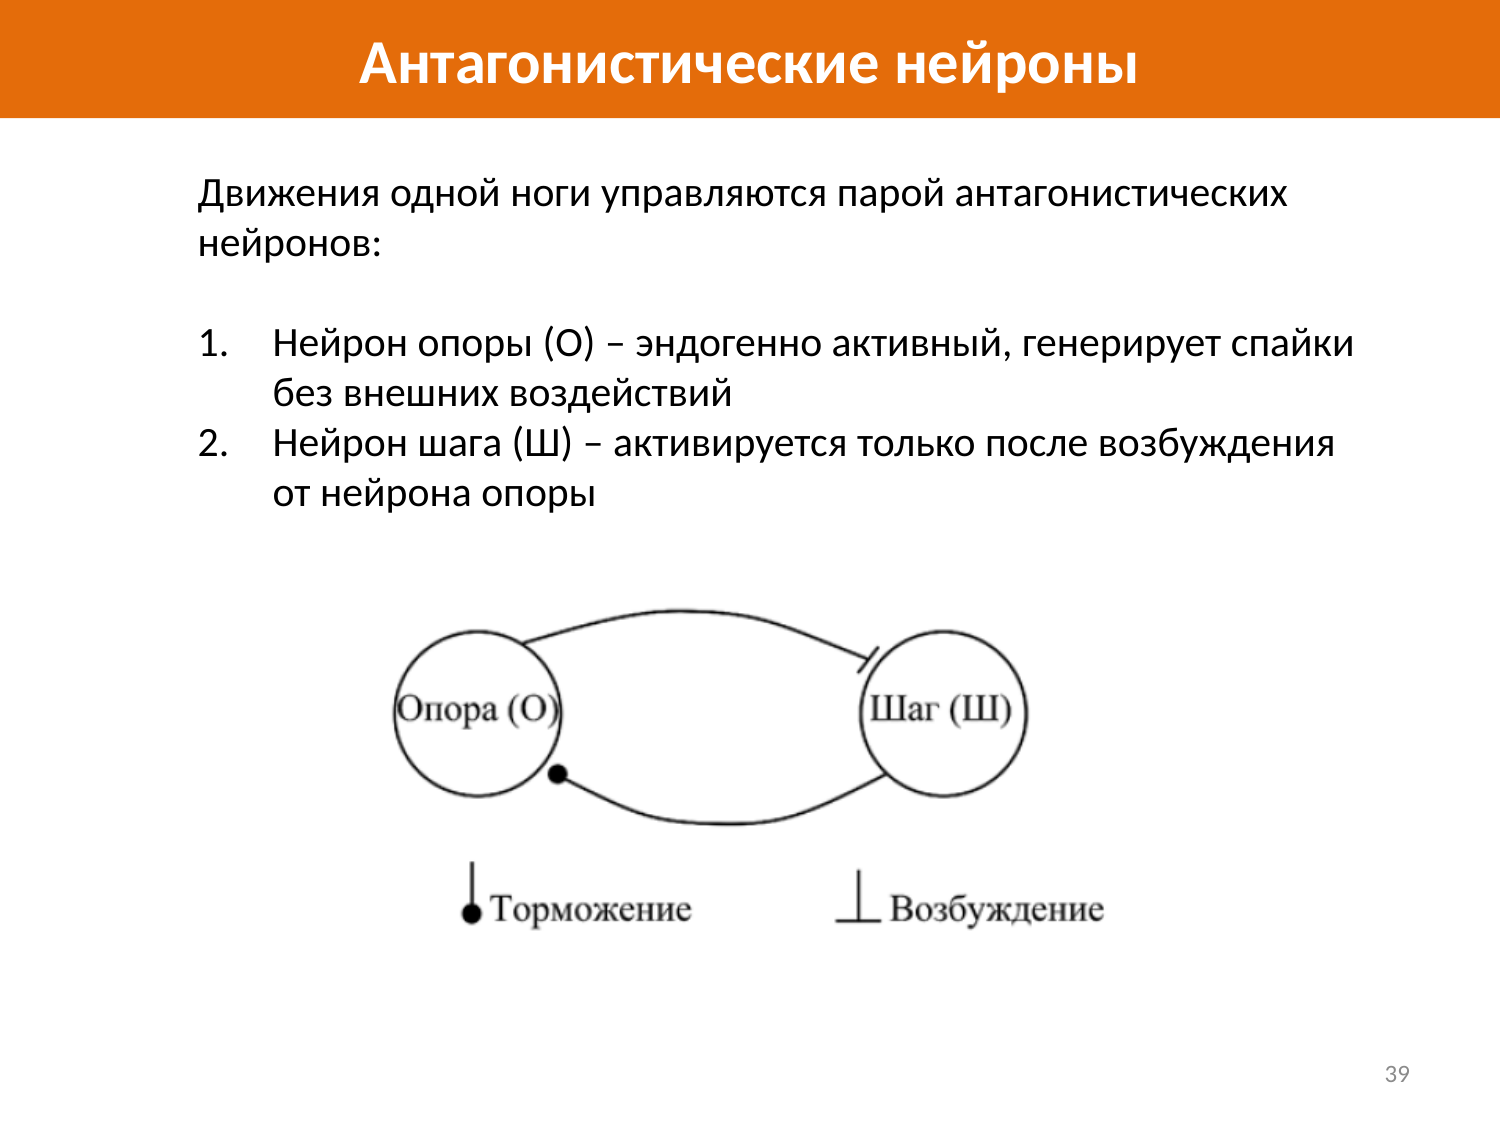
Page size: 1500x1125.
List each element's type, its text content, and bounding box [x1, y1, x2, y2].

text_box Движения одной ноги управляются парой антагонистических нейронов: Нейрон опоры (О) – эндогенно активный, генерирует спайки без внешних воздействий Нейрон шага (Ш) – активируется только после возбуждения от нейрона опоры [182, 157, 1399, 523]
picture [371, 598, 1129, 937]
slide_number 39 [1074, 1042, 1425, 1103]
title Антагонистические нейроны [0, 0, 1500, 119]
